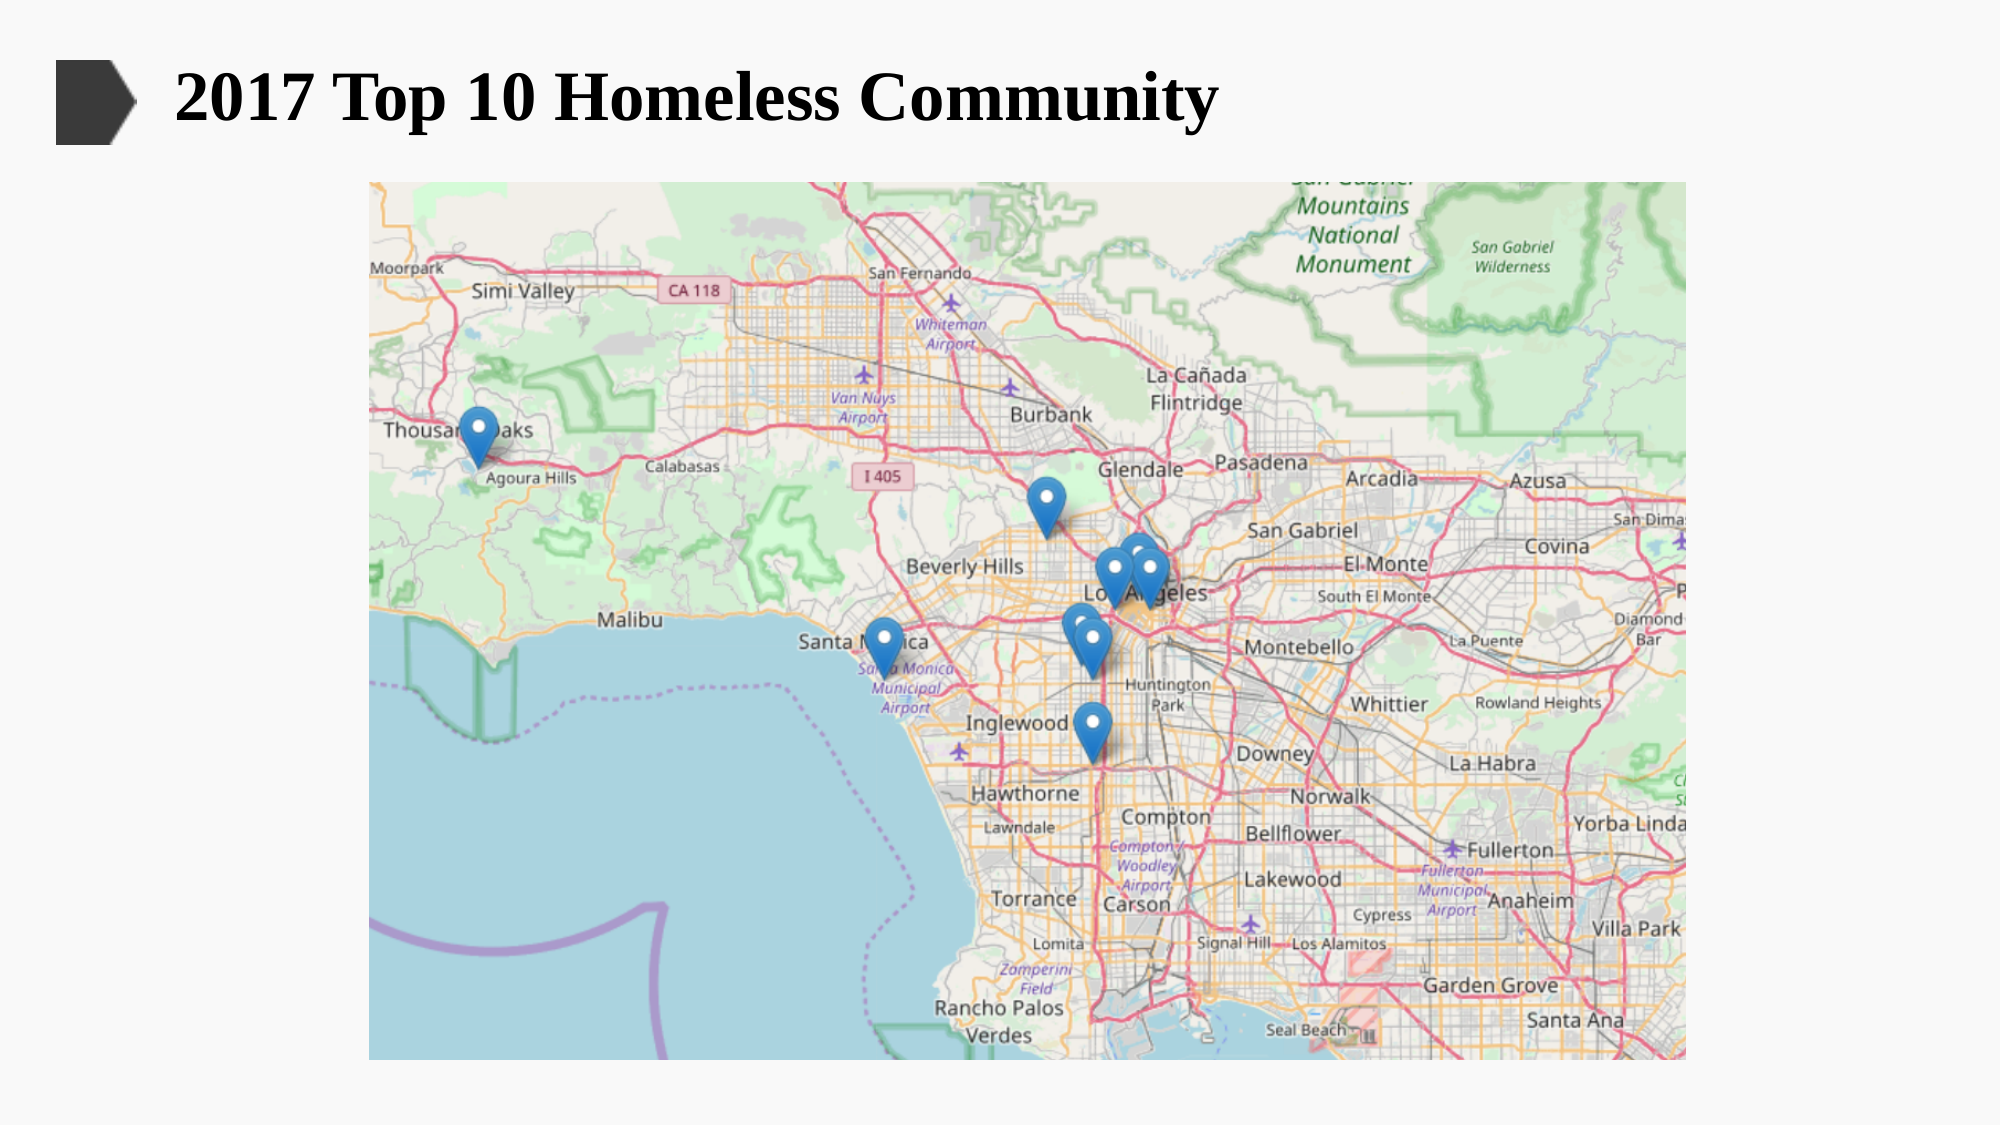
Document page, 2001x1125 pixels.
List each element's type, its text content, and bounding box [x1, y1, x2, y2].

picture [56, 60, 137, 145]
text_box 2017 Top 10 Homeless Community [159, 35, 1252, 183]
picture [369, 182, 1686, 1060]
